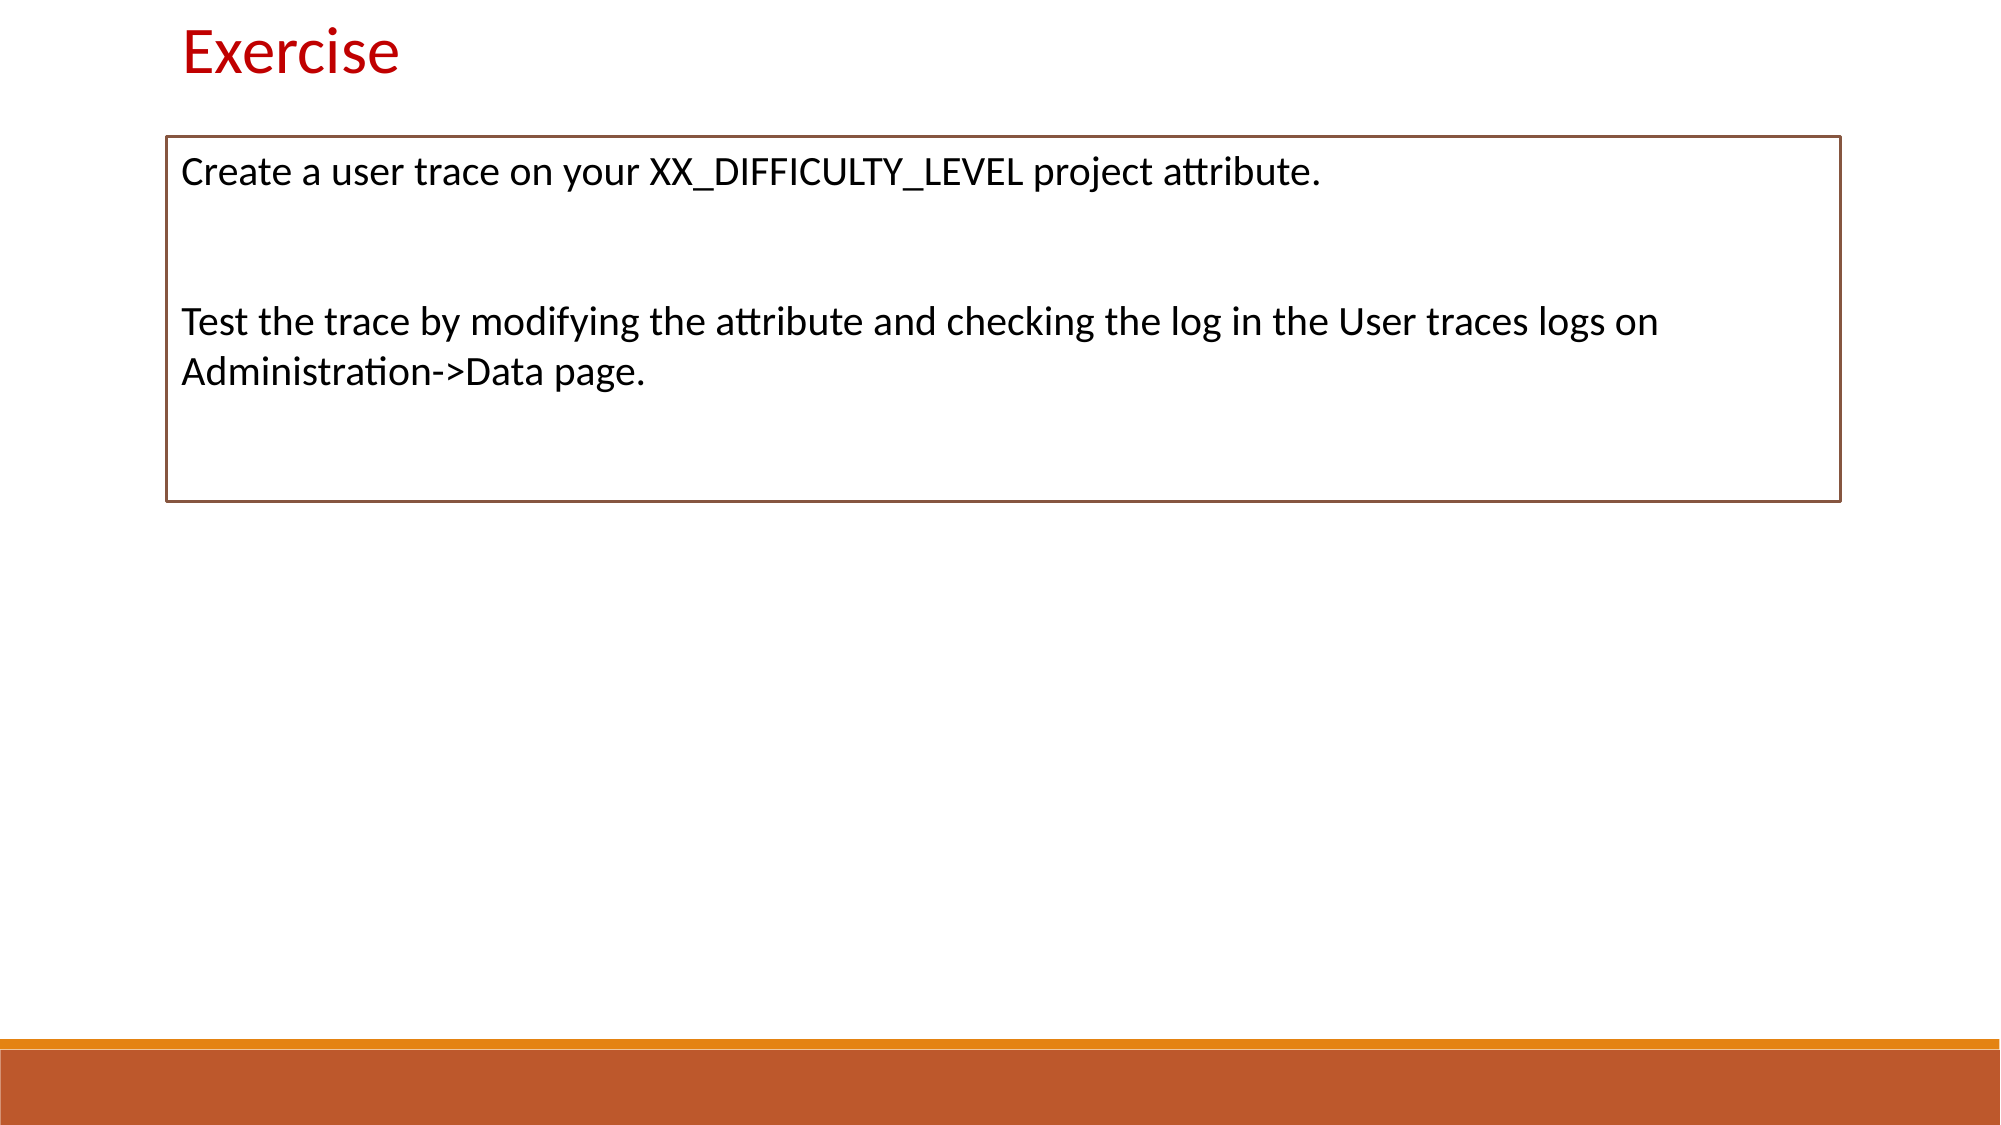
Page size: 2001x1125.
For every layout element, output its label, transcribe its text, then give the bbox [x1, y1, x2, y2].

text_box Create a user trace on your XX_DIFFICULTY_LEVEL project attribute. Test the trace by modifying the attribute and checking the log in the User traces logs on Administration->Data page. [165, 135, 1842, 503]
text_box Exercise [167, 0, 416, 95]
